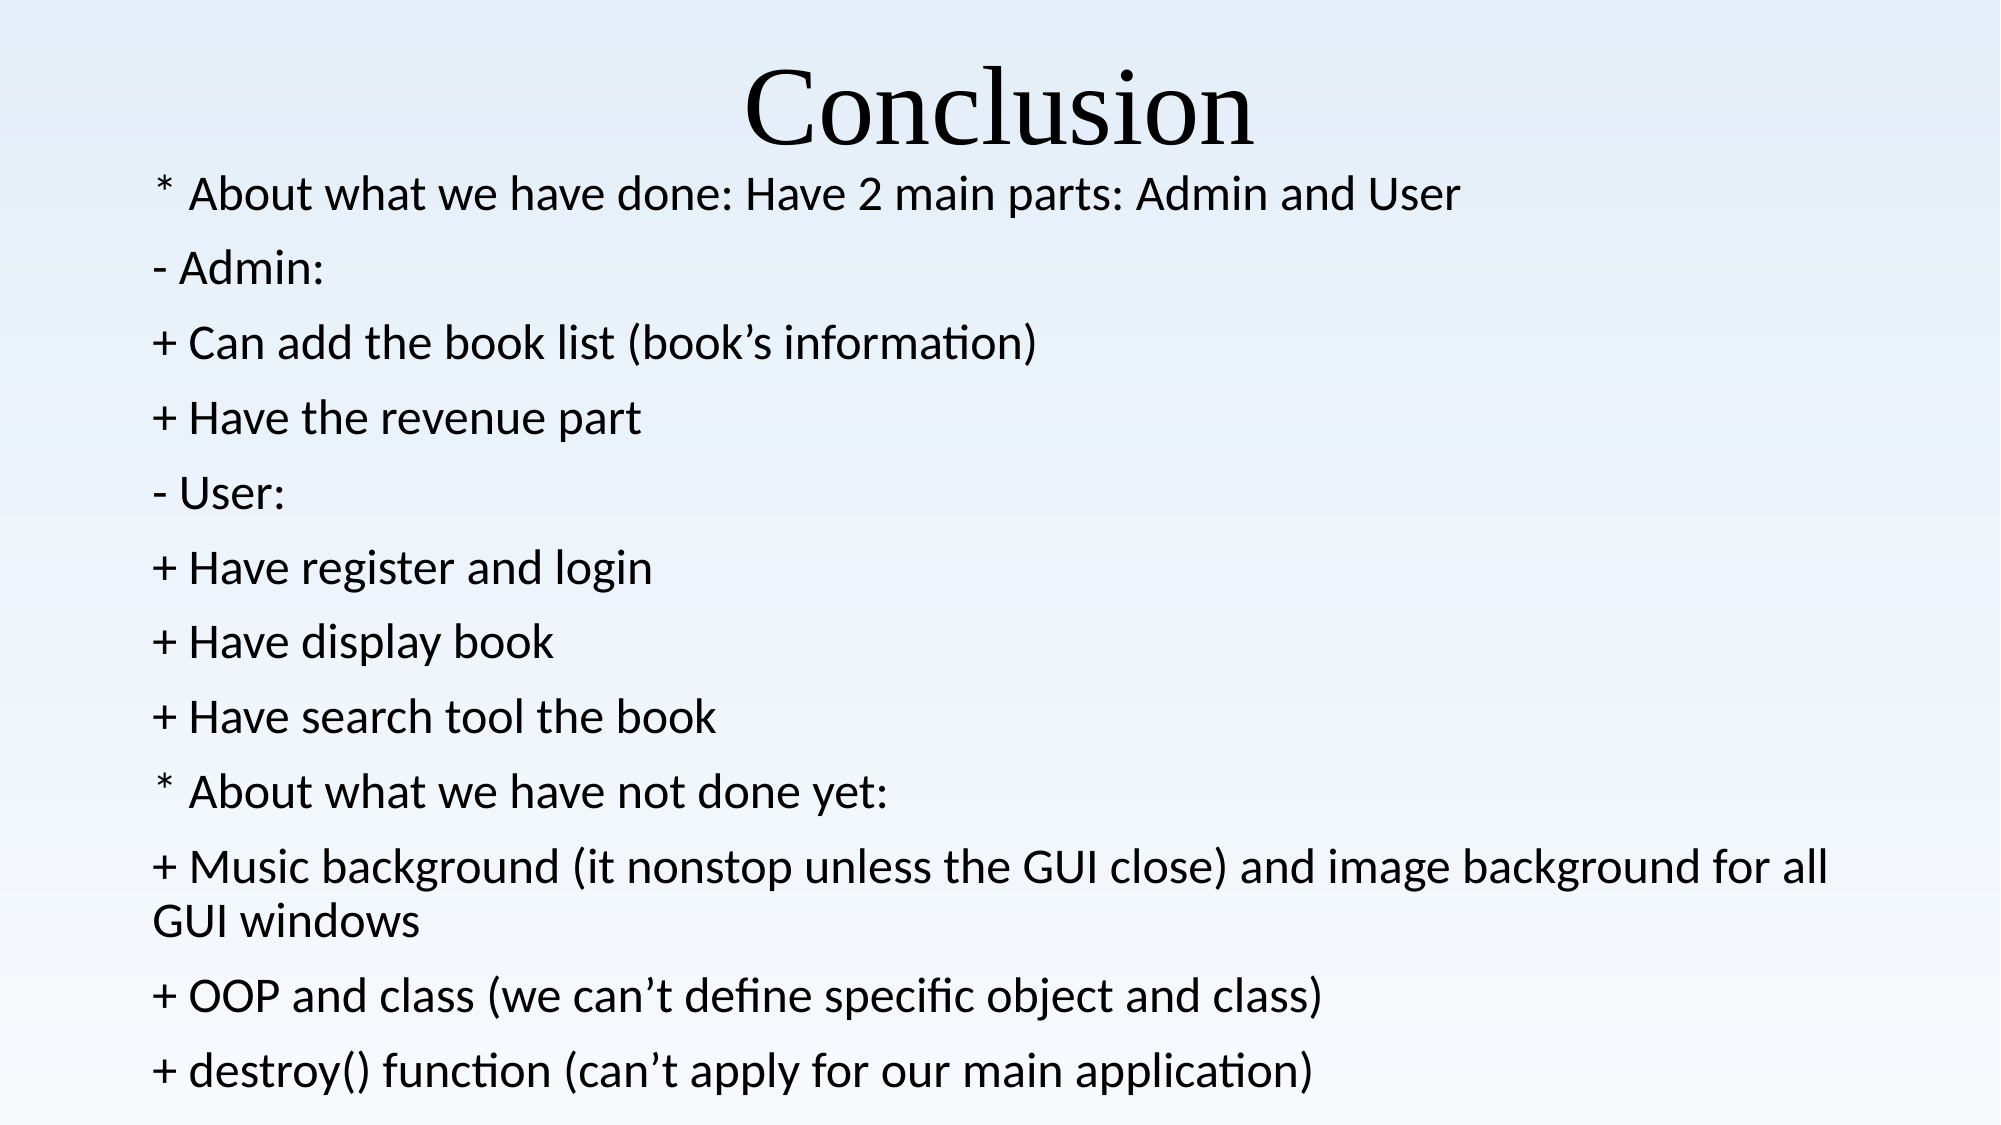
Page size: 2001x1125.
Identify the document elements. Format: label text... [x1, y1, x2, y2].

title Conclusion [137, 0, 1863, 159]
list * About what we have done: Have 2 main parts: Admin and User - Admin: + Can add the book list (book’s information) + Have the revenue part - User: + Have register and login + Have display book + Have search tool the book * About what we have not done yet: + Music background (it nonstop unless the GUI close) and image background for all GUI windows + OOP and class (we can’t define specific object and class) + destroy() function (can’t apply for our main application) [137, 159, 1863, 1066]
